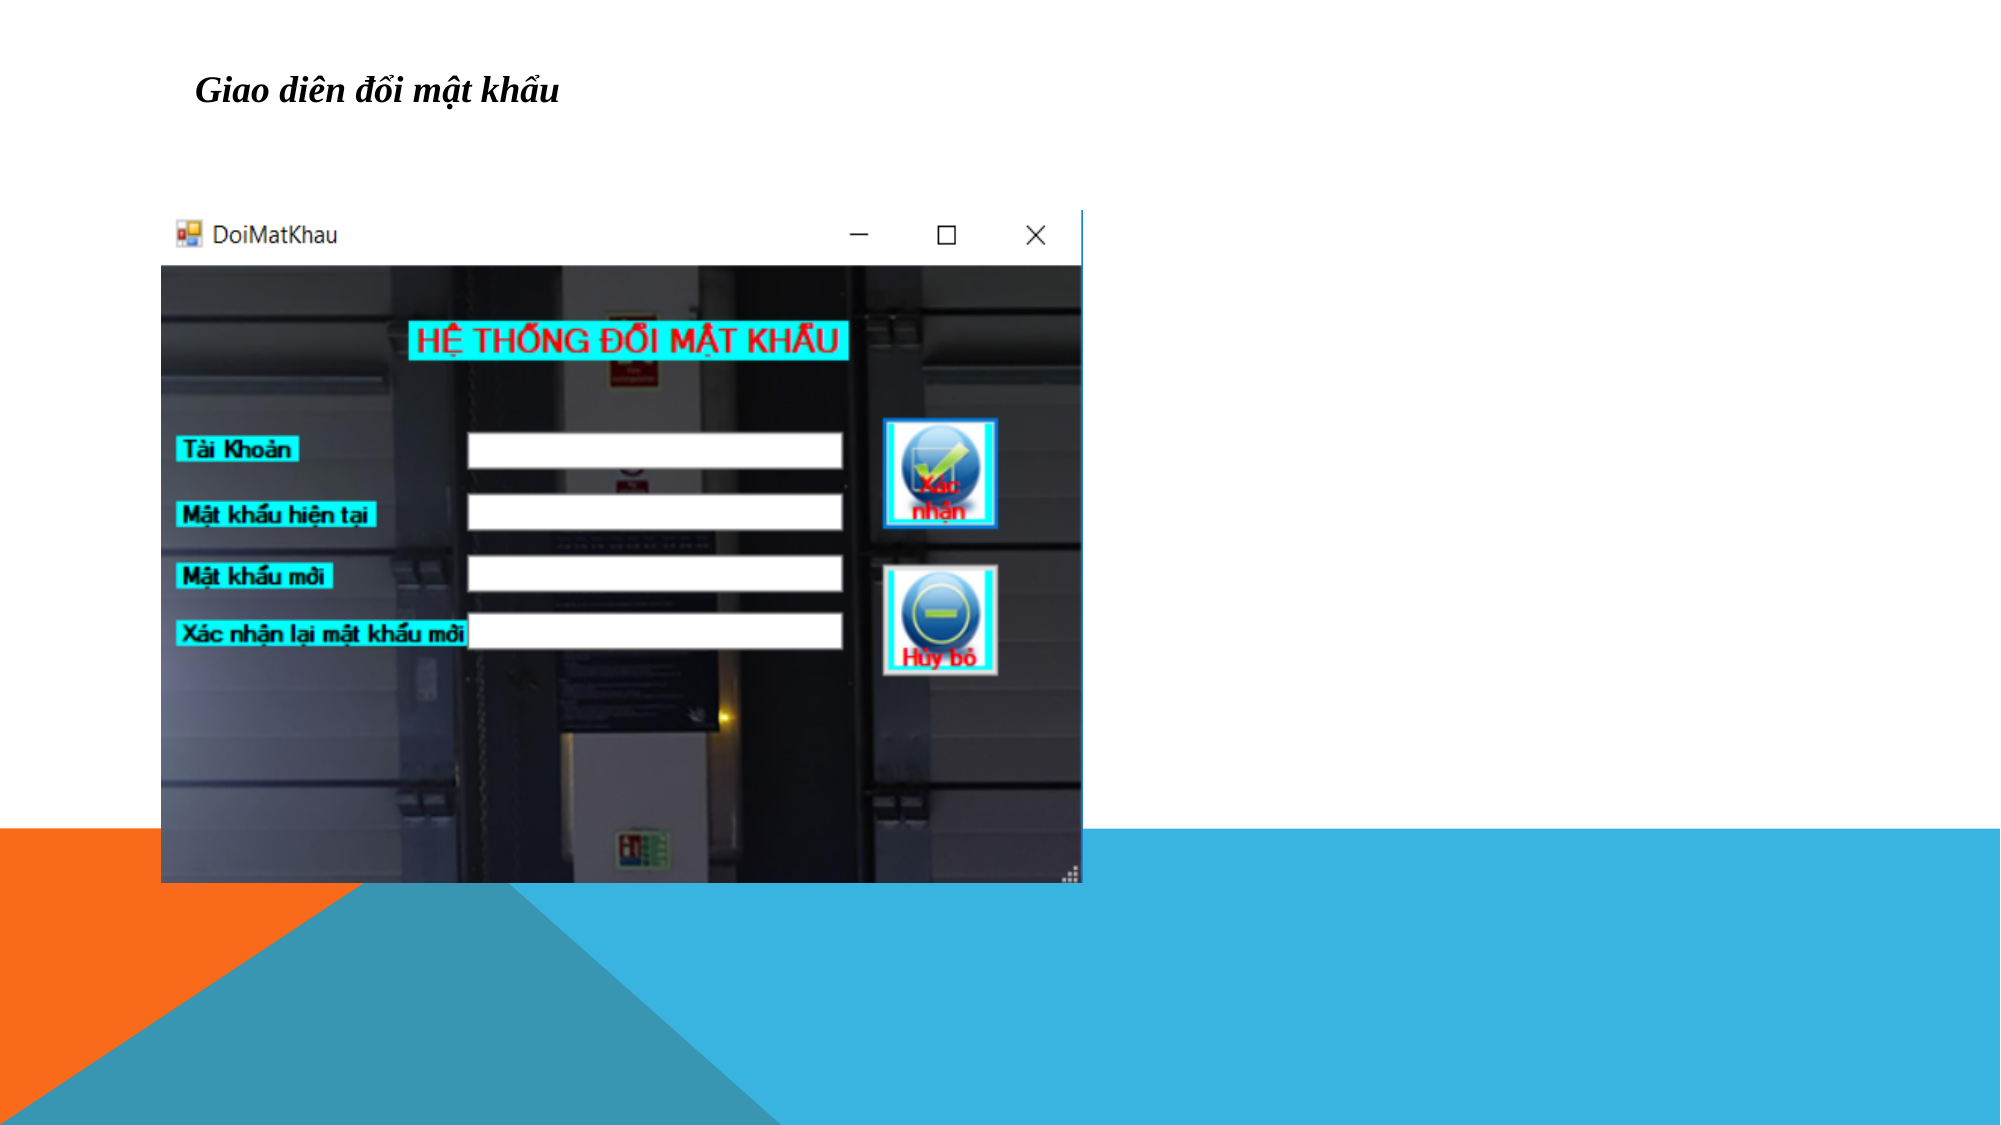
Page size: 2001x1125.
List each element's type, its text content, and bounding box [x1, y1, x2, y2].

title Giao diên đổi mật khẩu [180, 60, 1825, 150]
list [160, 210, 1083, 884]
